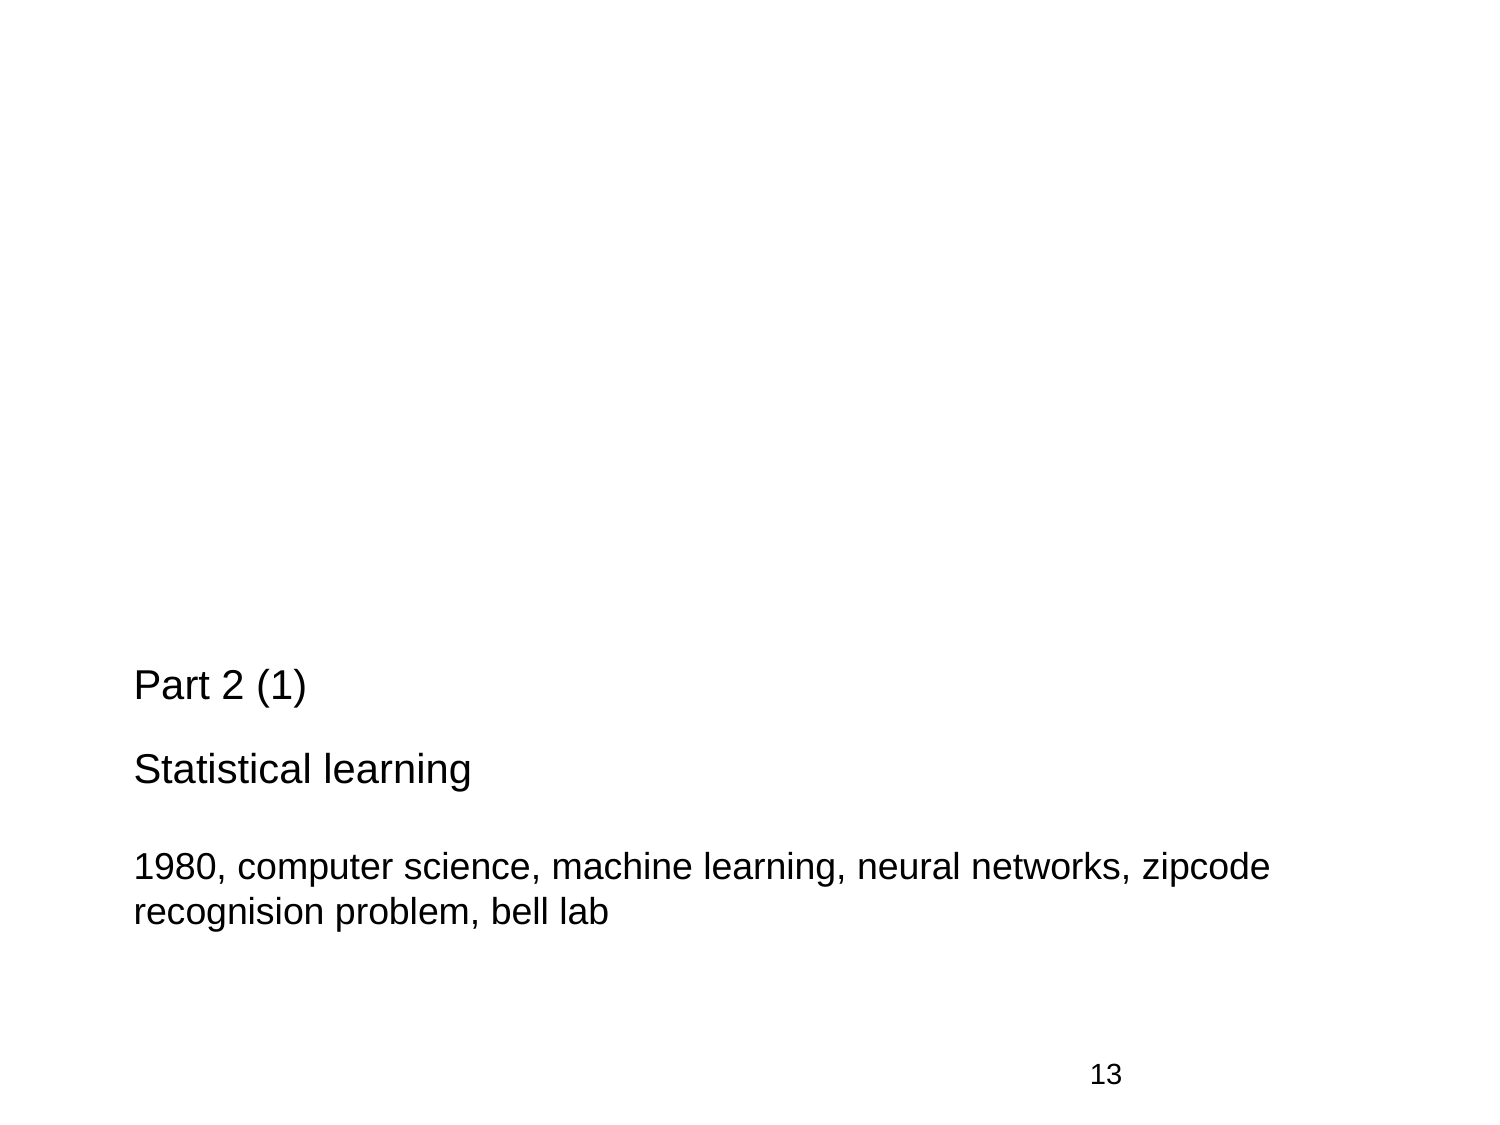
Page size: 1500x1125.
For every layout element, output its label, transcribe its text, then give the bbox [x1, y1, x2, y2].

title Statistical learning 1980, computer science, machine learning, neural networks, zipcode recognision problem, bell lab [118, 726, 1394, 951]
slide_number 13 [1074, 1042, 1425, 1103]
list Part 2 (1) [118, 476, 1394, 723]
